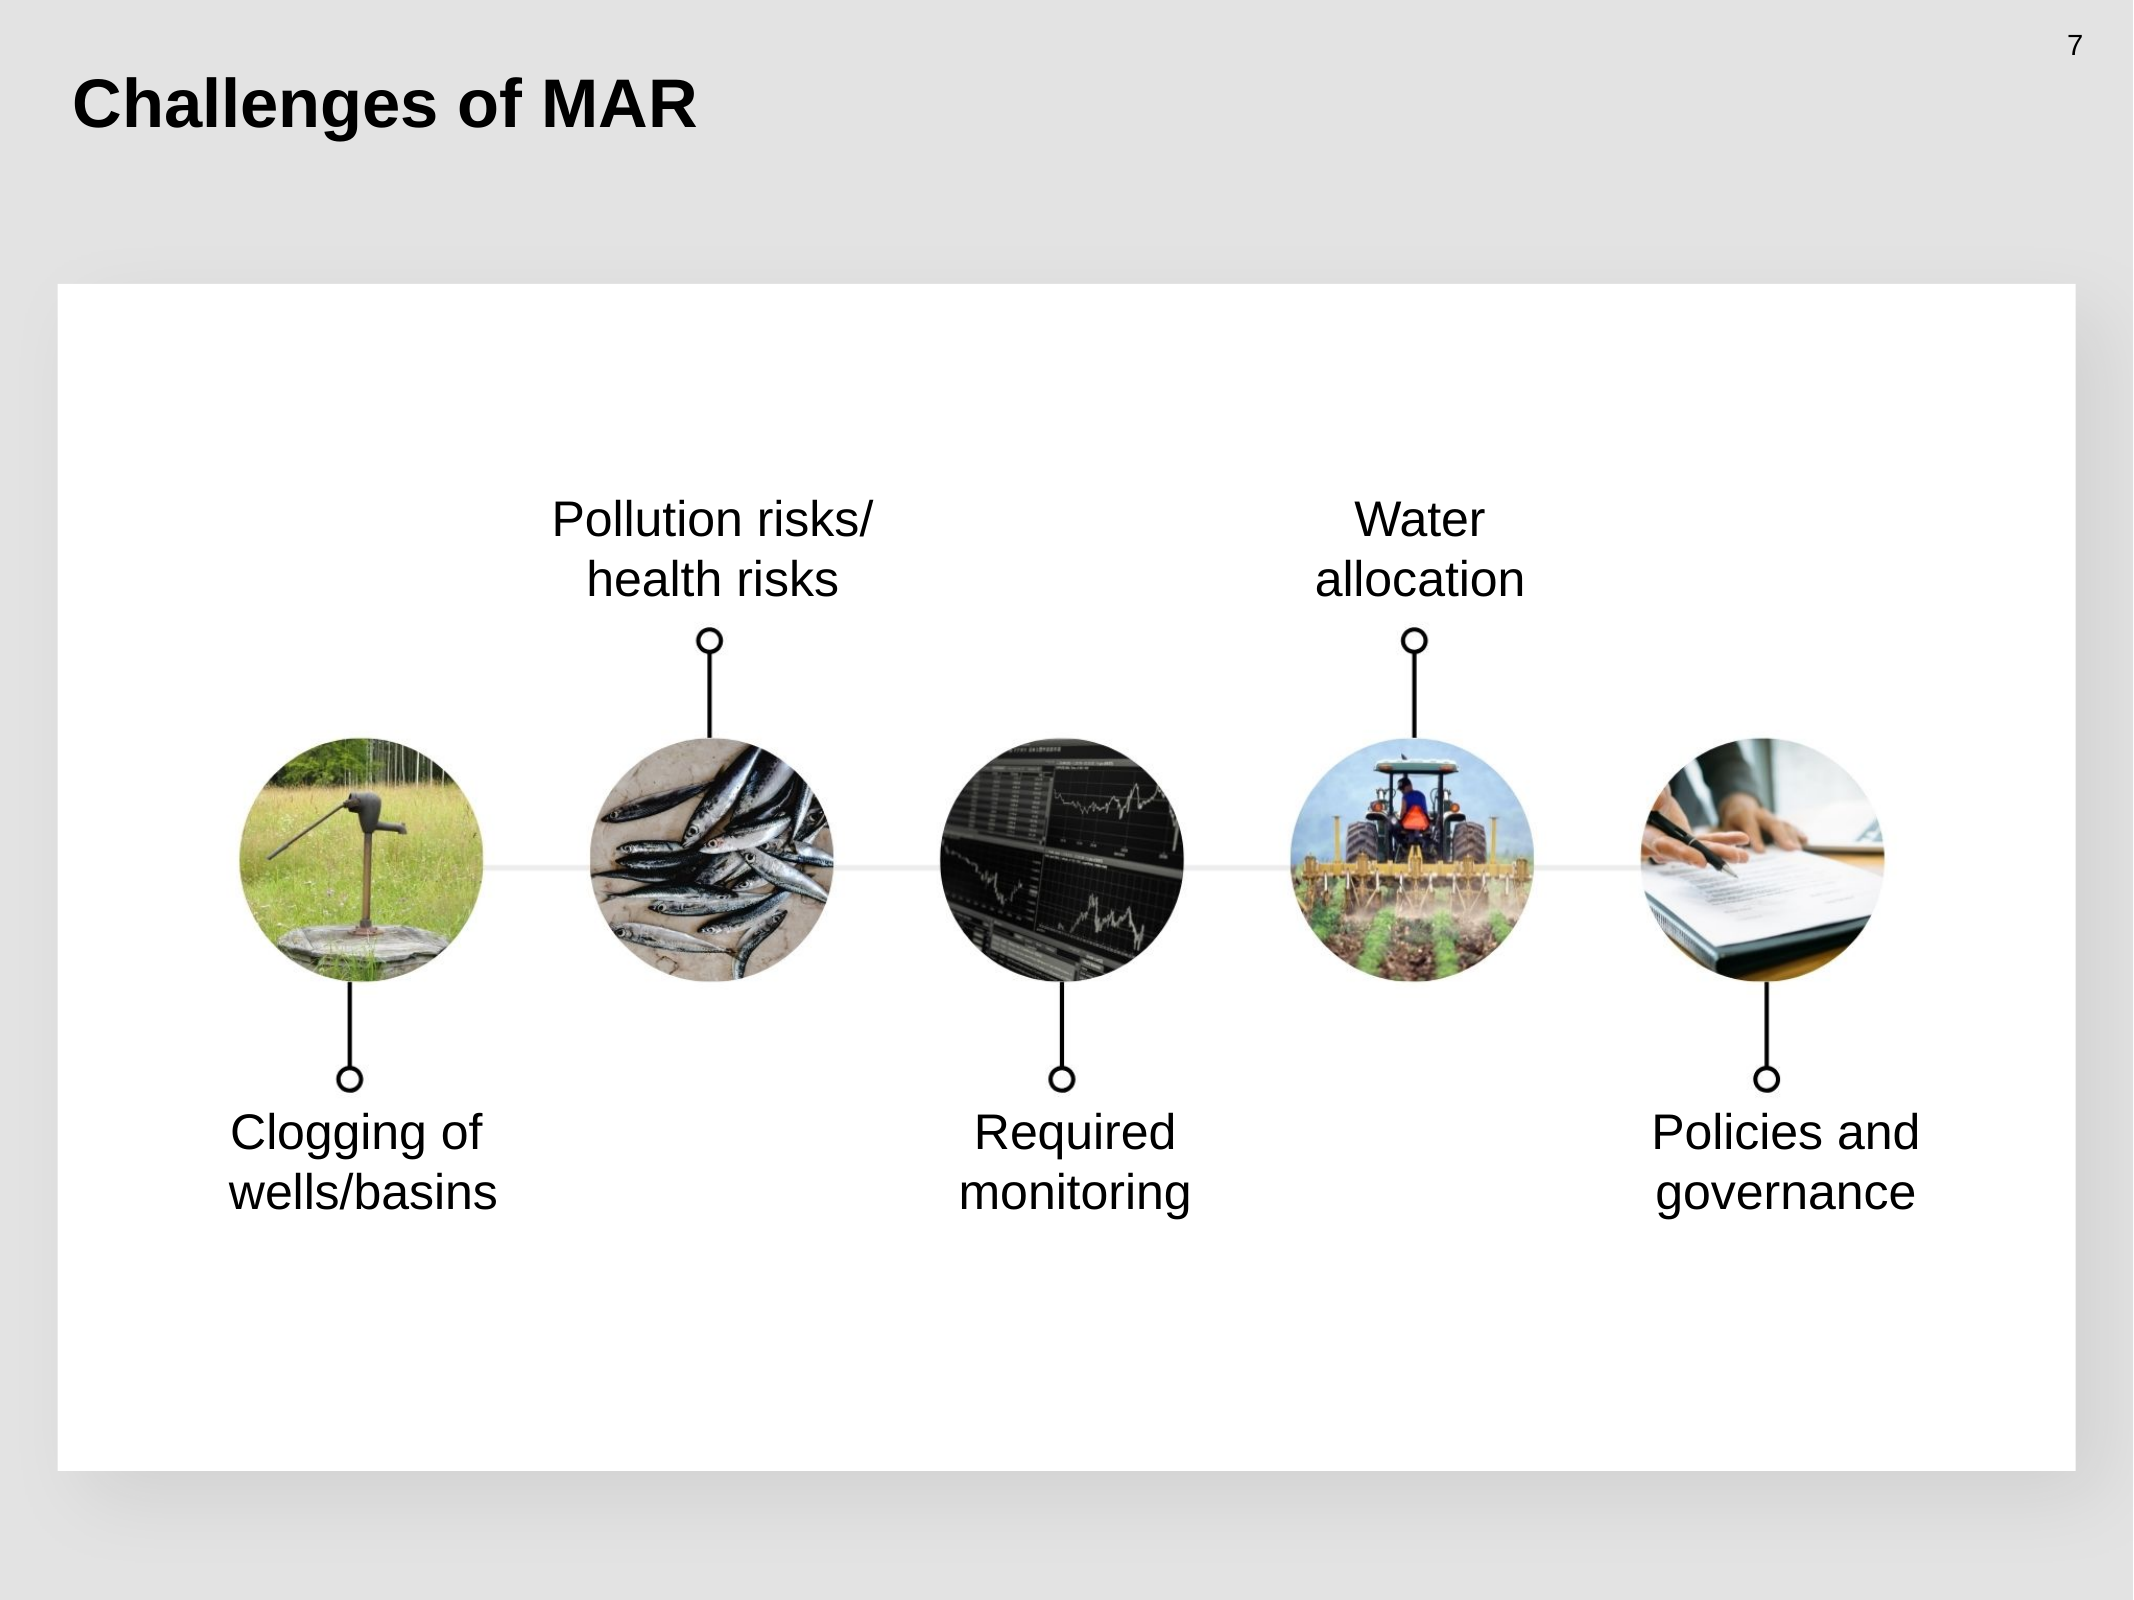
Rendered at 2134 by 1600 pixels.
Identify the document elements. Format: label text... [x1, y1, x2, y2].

slide_number 7 [2066, 26, 2130, 74]
title Challenges of MAR [57, 51, 1898, 136]
picture [60, 296, 2064, 1424]
